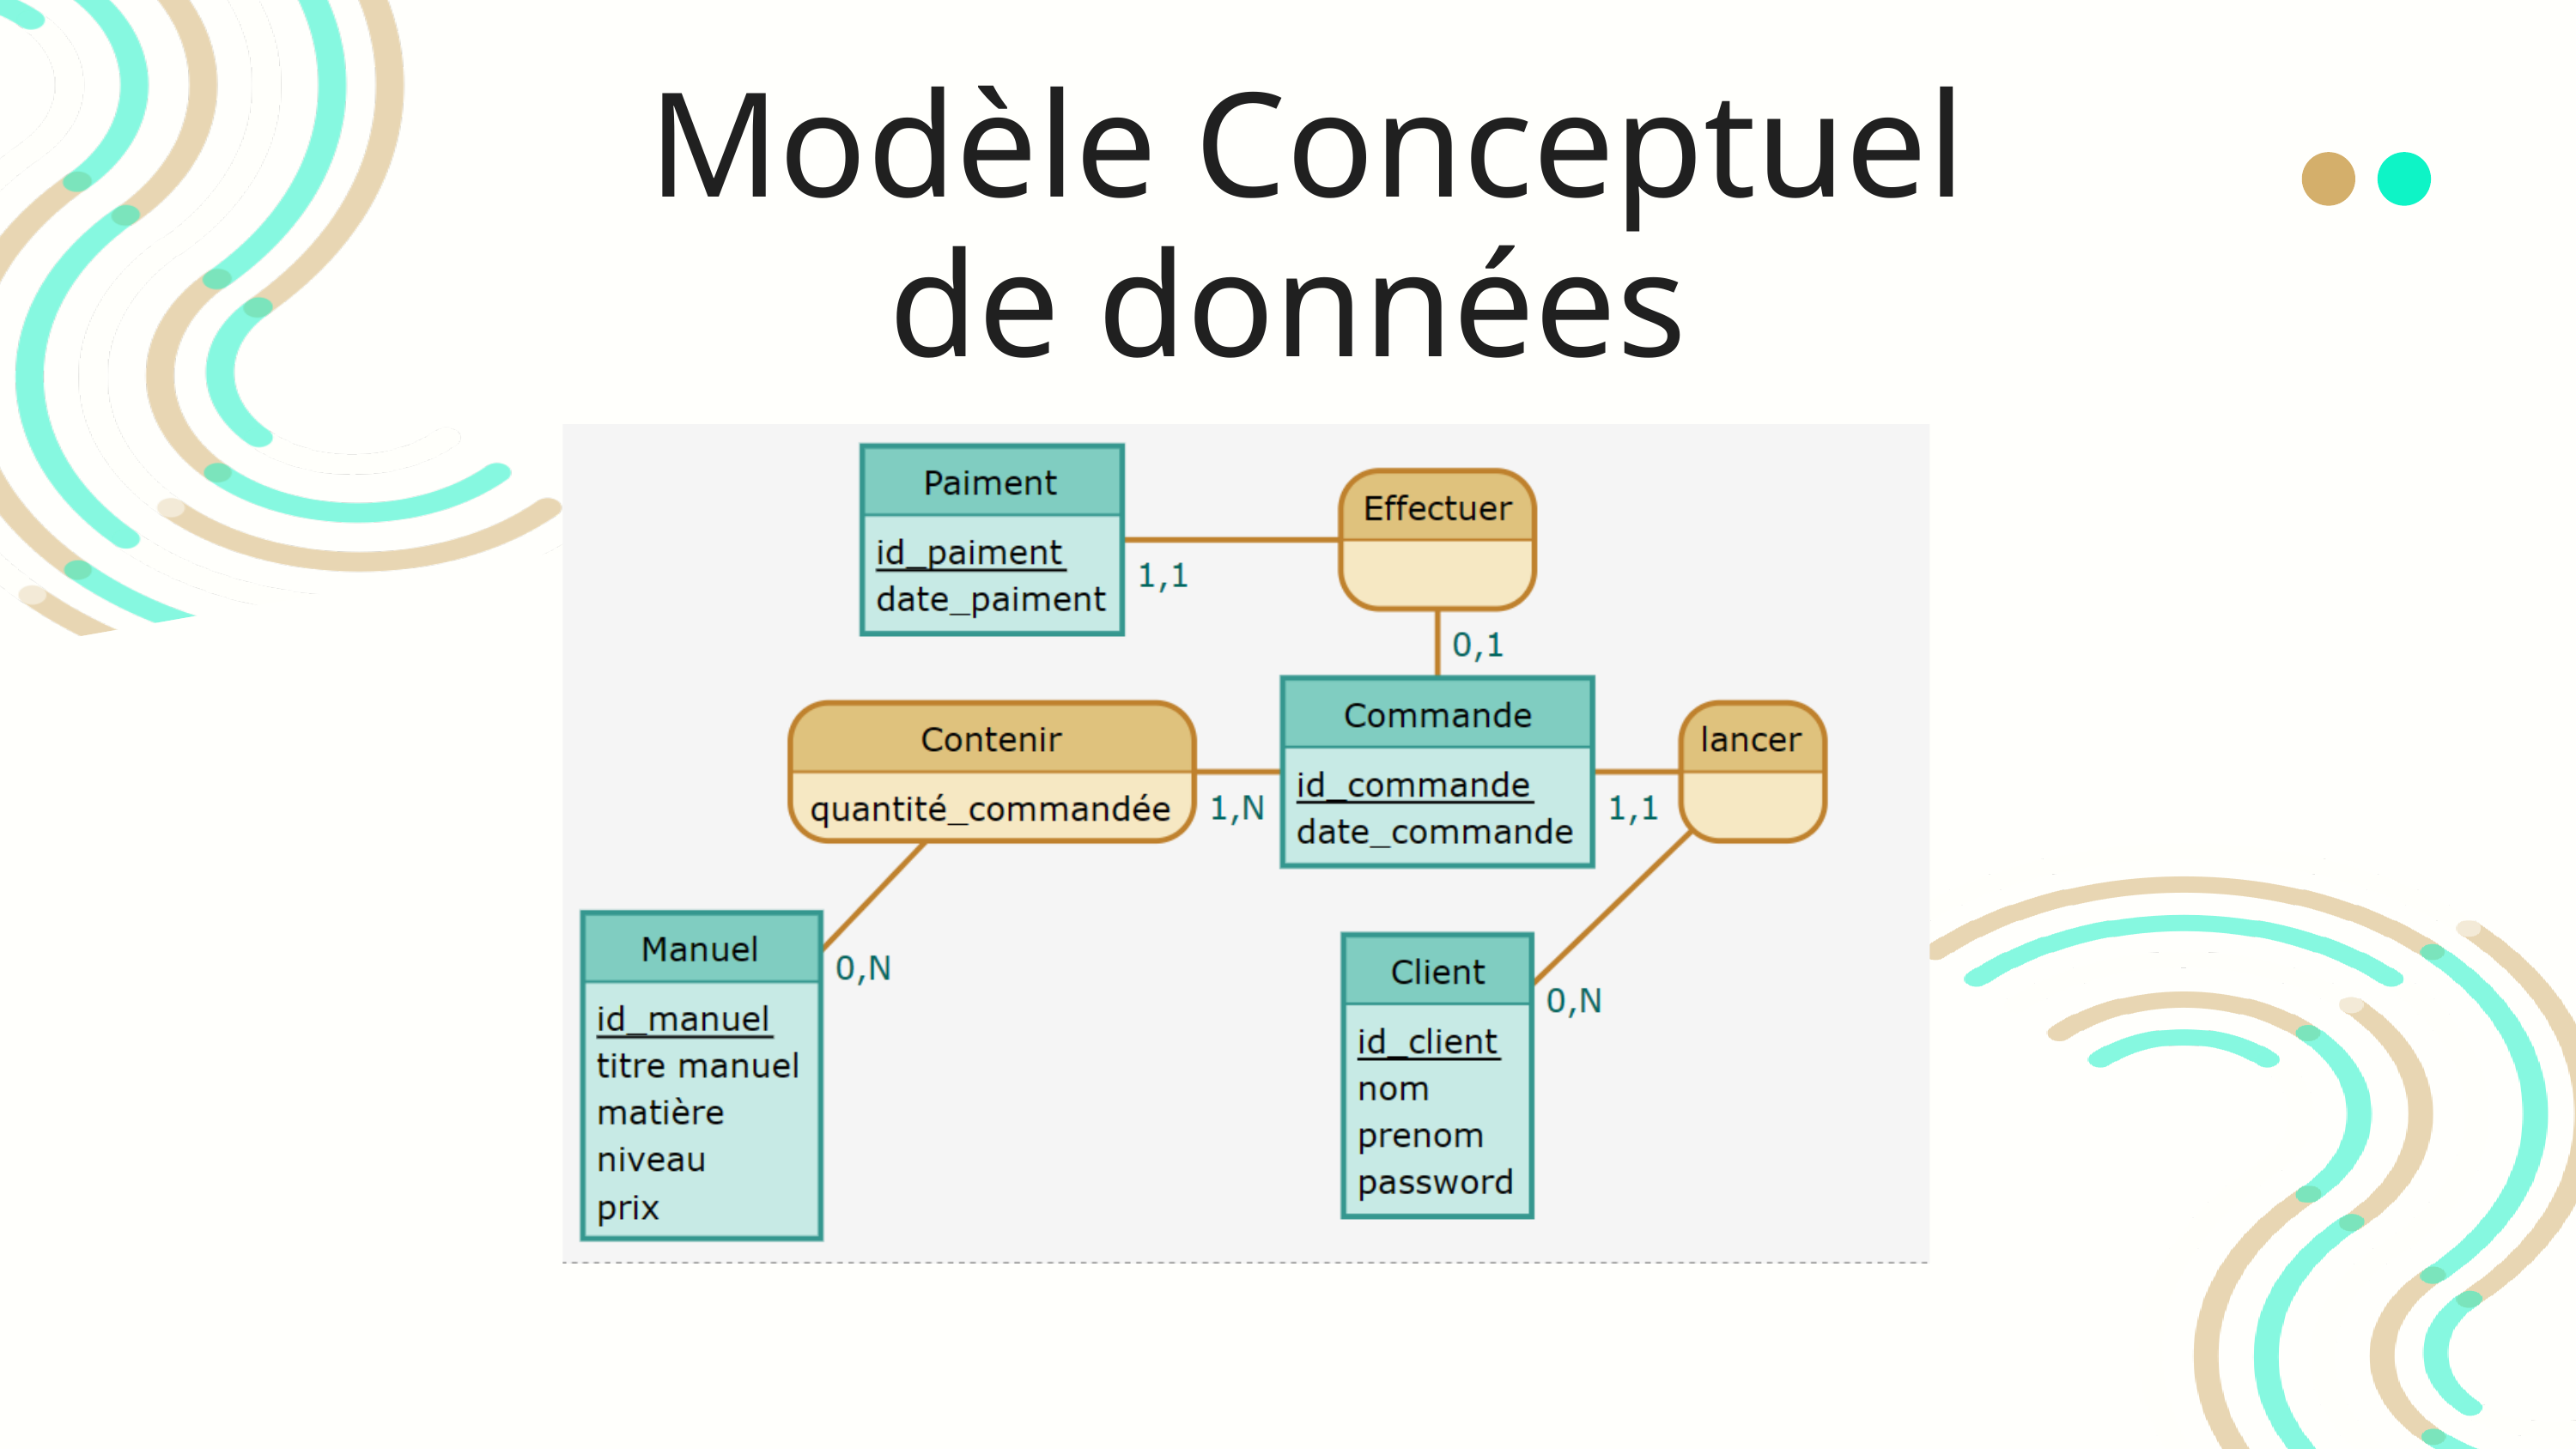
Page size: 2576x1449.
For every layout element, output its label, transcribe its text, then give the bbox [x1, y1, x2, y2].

text_box [0, 0, 671, 651]
text_box [562, 424, 1930, 1264]
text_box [2226, 151, 2432, 206]
text_box [1886, 843, 2576, 1449]
text_box Modèle Conceptuel de données [607, 66, 1969, 385]
